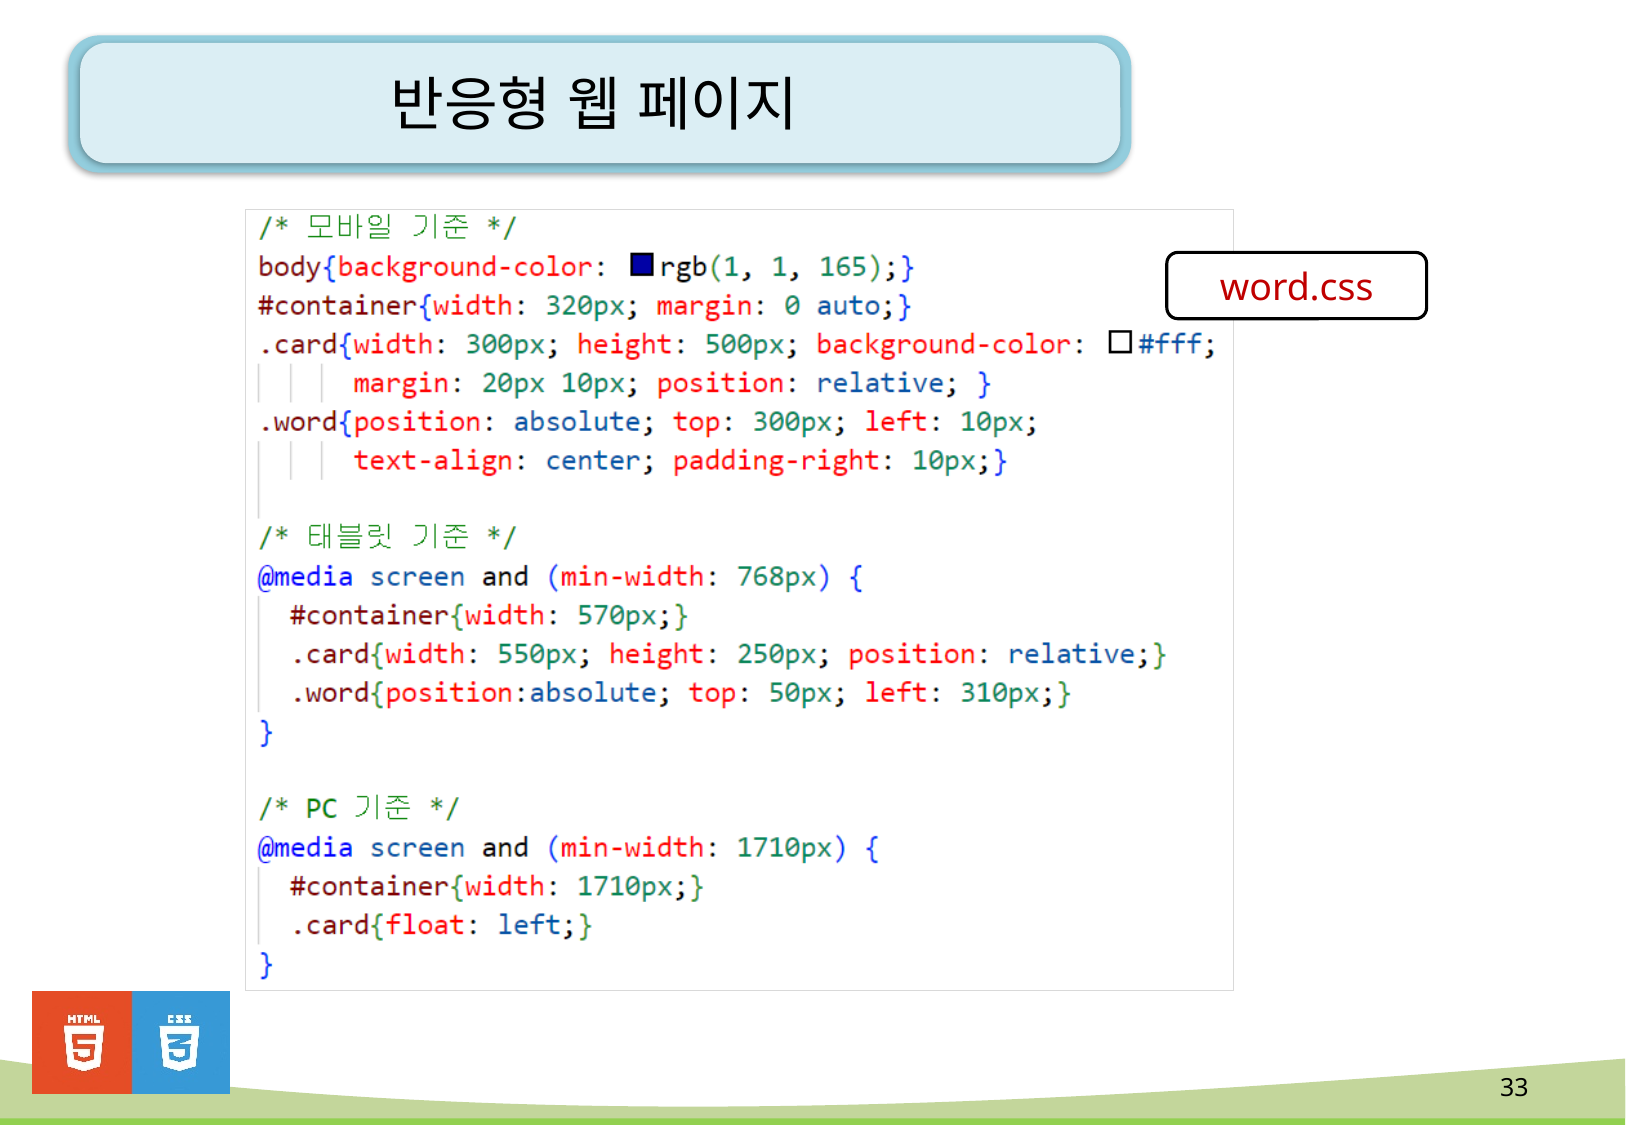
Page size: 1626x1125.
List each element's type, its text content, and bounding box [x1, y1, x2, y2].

picture [245, 209, 1234, 991]
picture [32, 991, 230, 1094]
slide_number 33 [1452, 1058, 1544, 1119]
title 반응형 웹 페이지 [68, 32, 1121, 173]
text_box word.css [1238, 250, 1429, 321]
